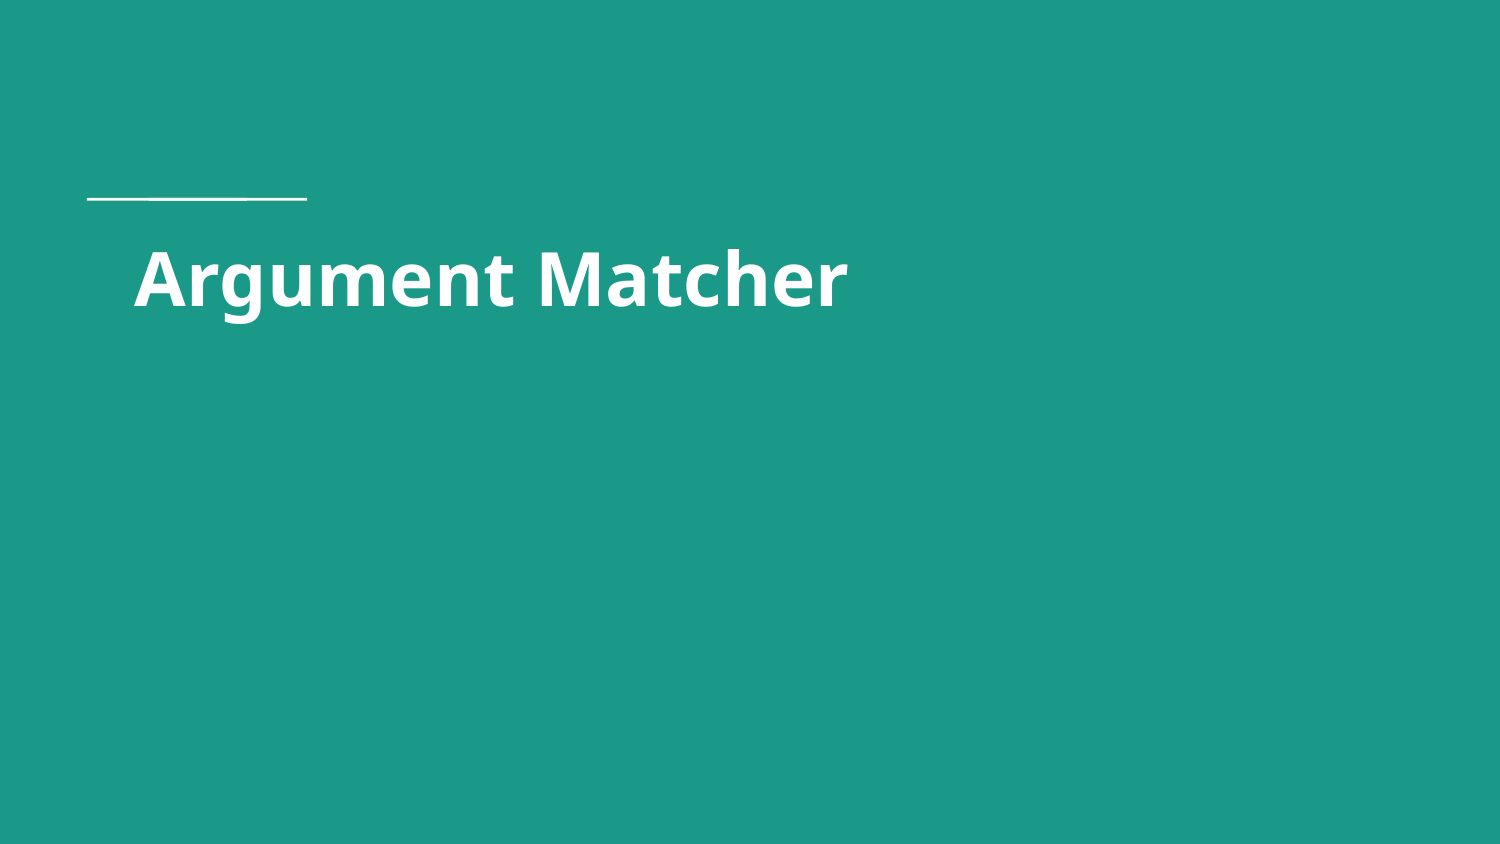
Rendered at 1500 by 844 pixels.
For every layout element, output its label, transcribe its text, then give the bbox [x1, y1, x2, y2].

title Argument Matcher [119, 216, 1381, 466]
